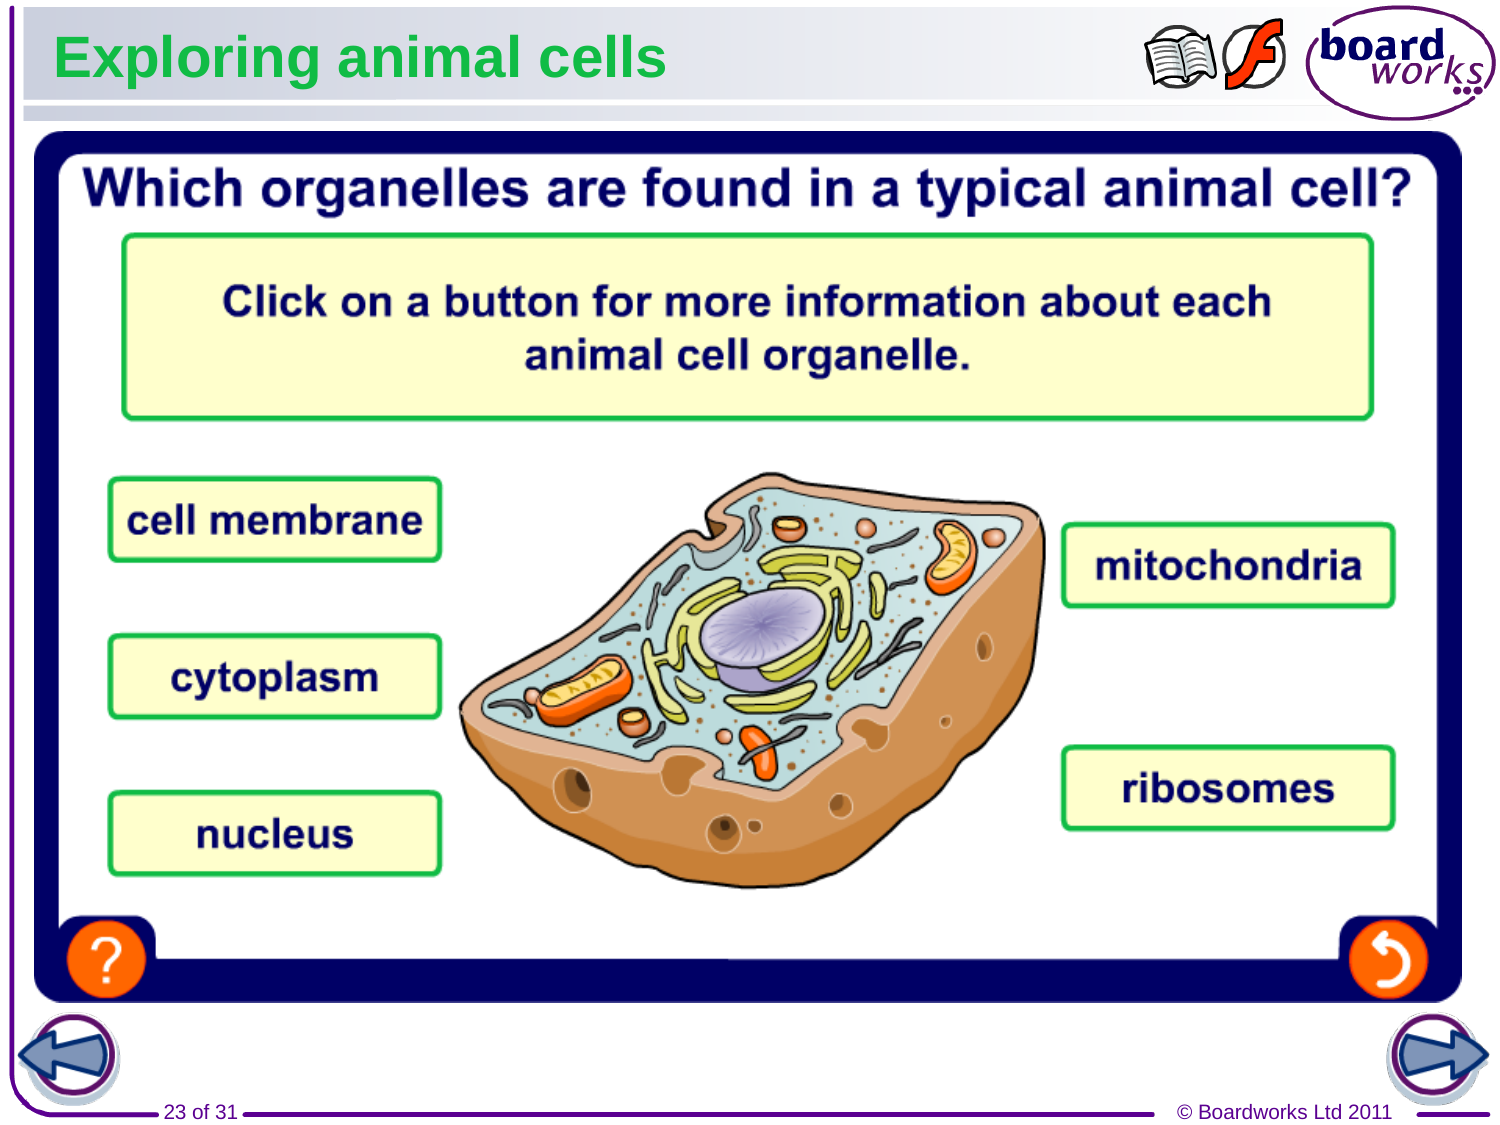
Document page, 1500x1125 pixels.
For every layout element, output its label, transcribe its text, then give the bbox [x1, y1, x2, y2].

title Exploring animal cells [38, 8, 1308, 99]
picture [0, 0, 1500, 1125]
